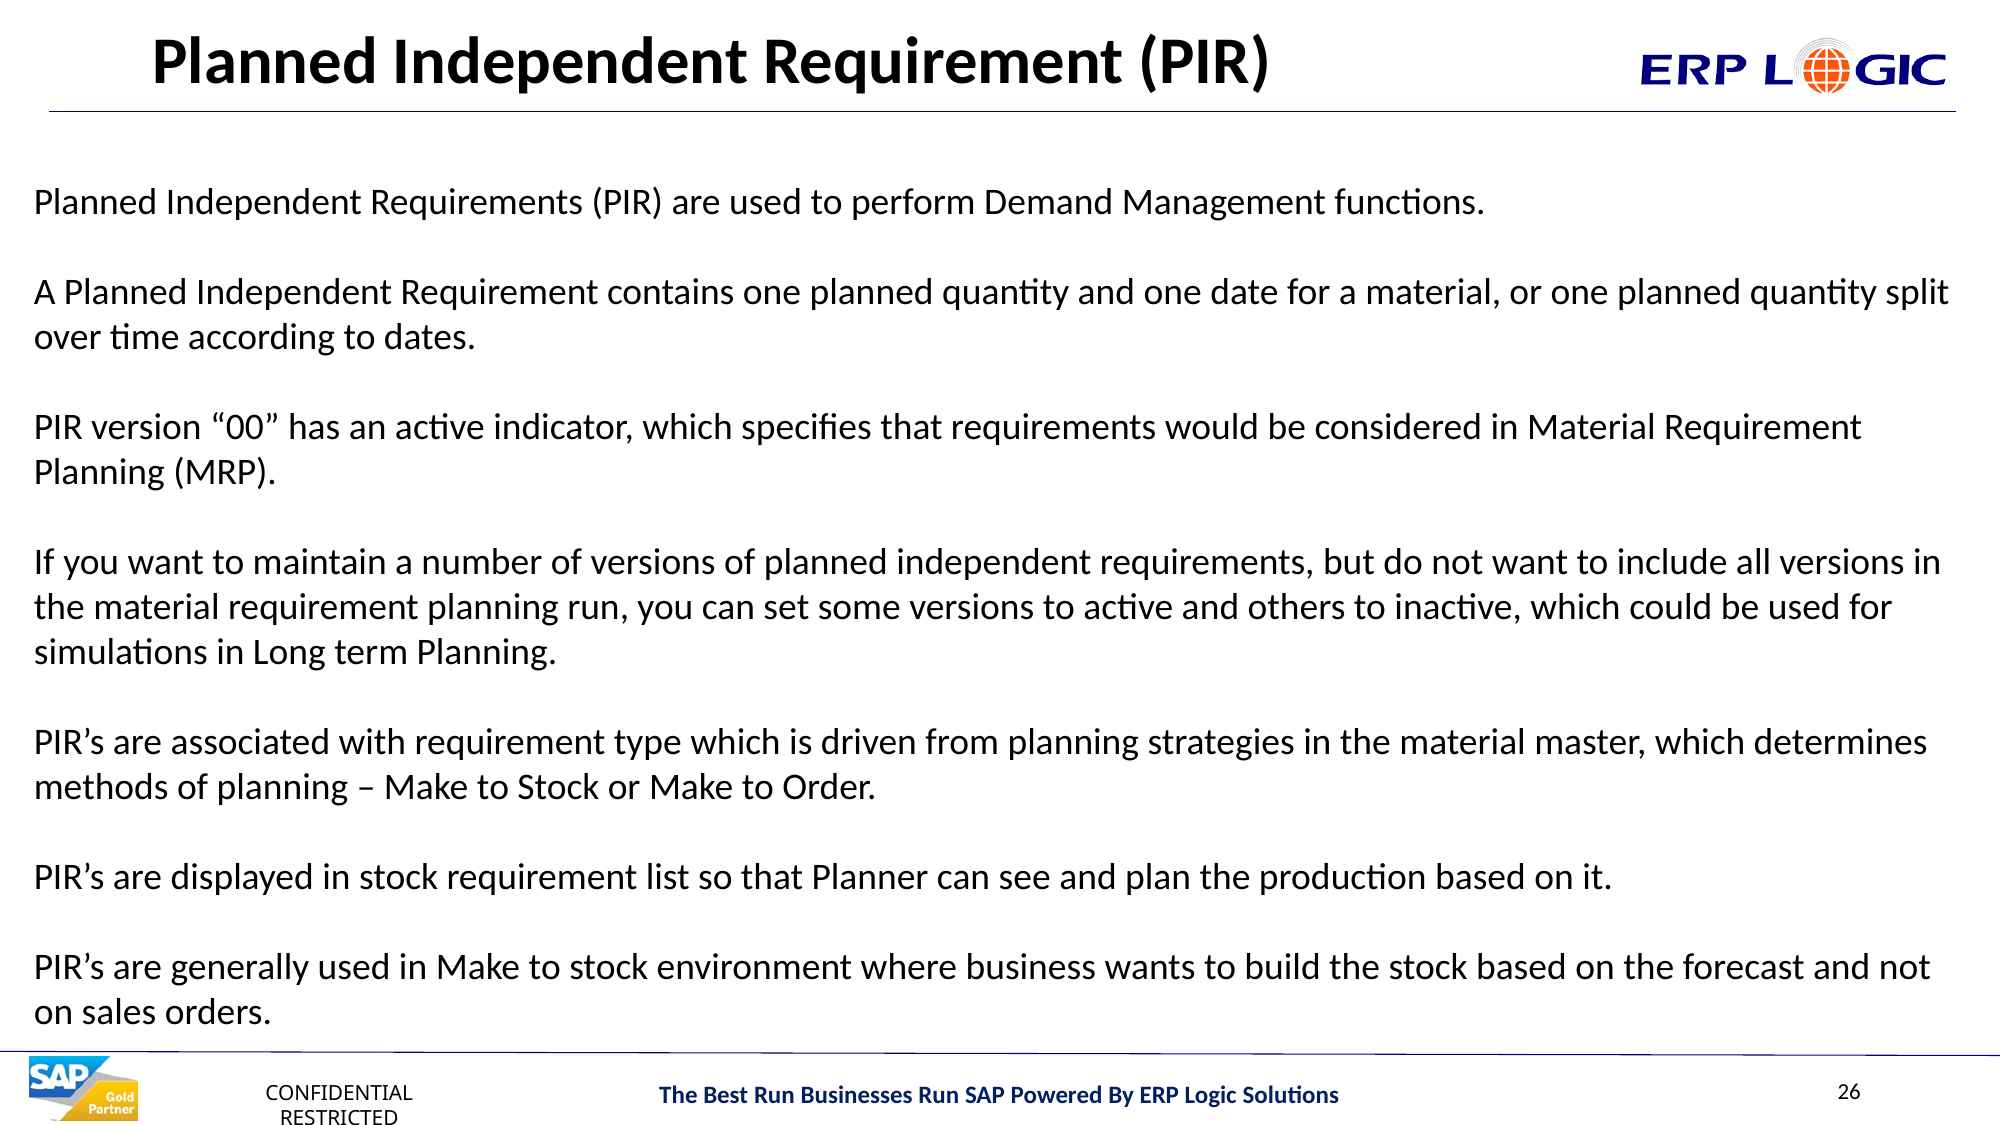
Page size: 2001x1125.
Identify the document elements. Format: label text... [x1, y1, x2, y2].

title Planned Independent Requirement (PIR) [137, 24, 1863, 99]
picture [29, 1056, 138, 1121]
picture [1615, 33, 1975, 103]
text_box Planned Independent Requirements (PIR) are used to perform Demand Management functions. A Planned Independent Requirement contains one planned quantity and one date for a material, or one planned quantity split over time according to dates. PIR version “00” has an active indicator, which specifies that requirements would be considered in Material Requirement Planning (MRP). If you want to maintain a number of versions of planned independent requirements, but do not want to include all versions in the material requirement planning run, you can set some versions to active and others to inactive, which could be used for simulations in Long term Planning. PIR’s are associated with requirement type which is driven from planning strategies in the material master, which determines methods of planning – Make to Stock or Make to Order. PIR’s are displayed in stock requirement list so that Planner can see and plan the production based on it. PIR’s are generally used in Make to stock environment where business wants to build the stock based on the forecast and not on sales orders. [18, 169, 1981, 1040]
